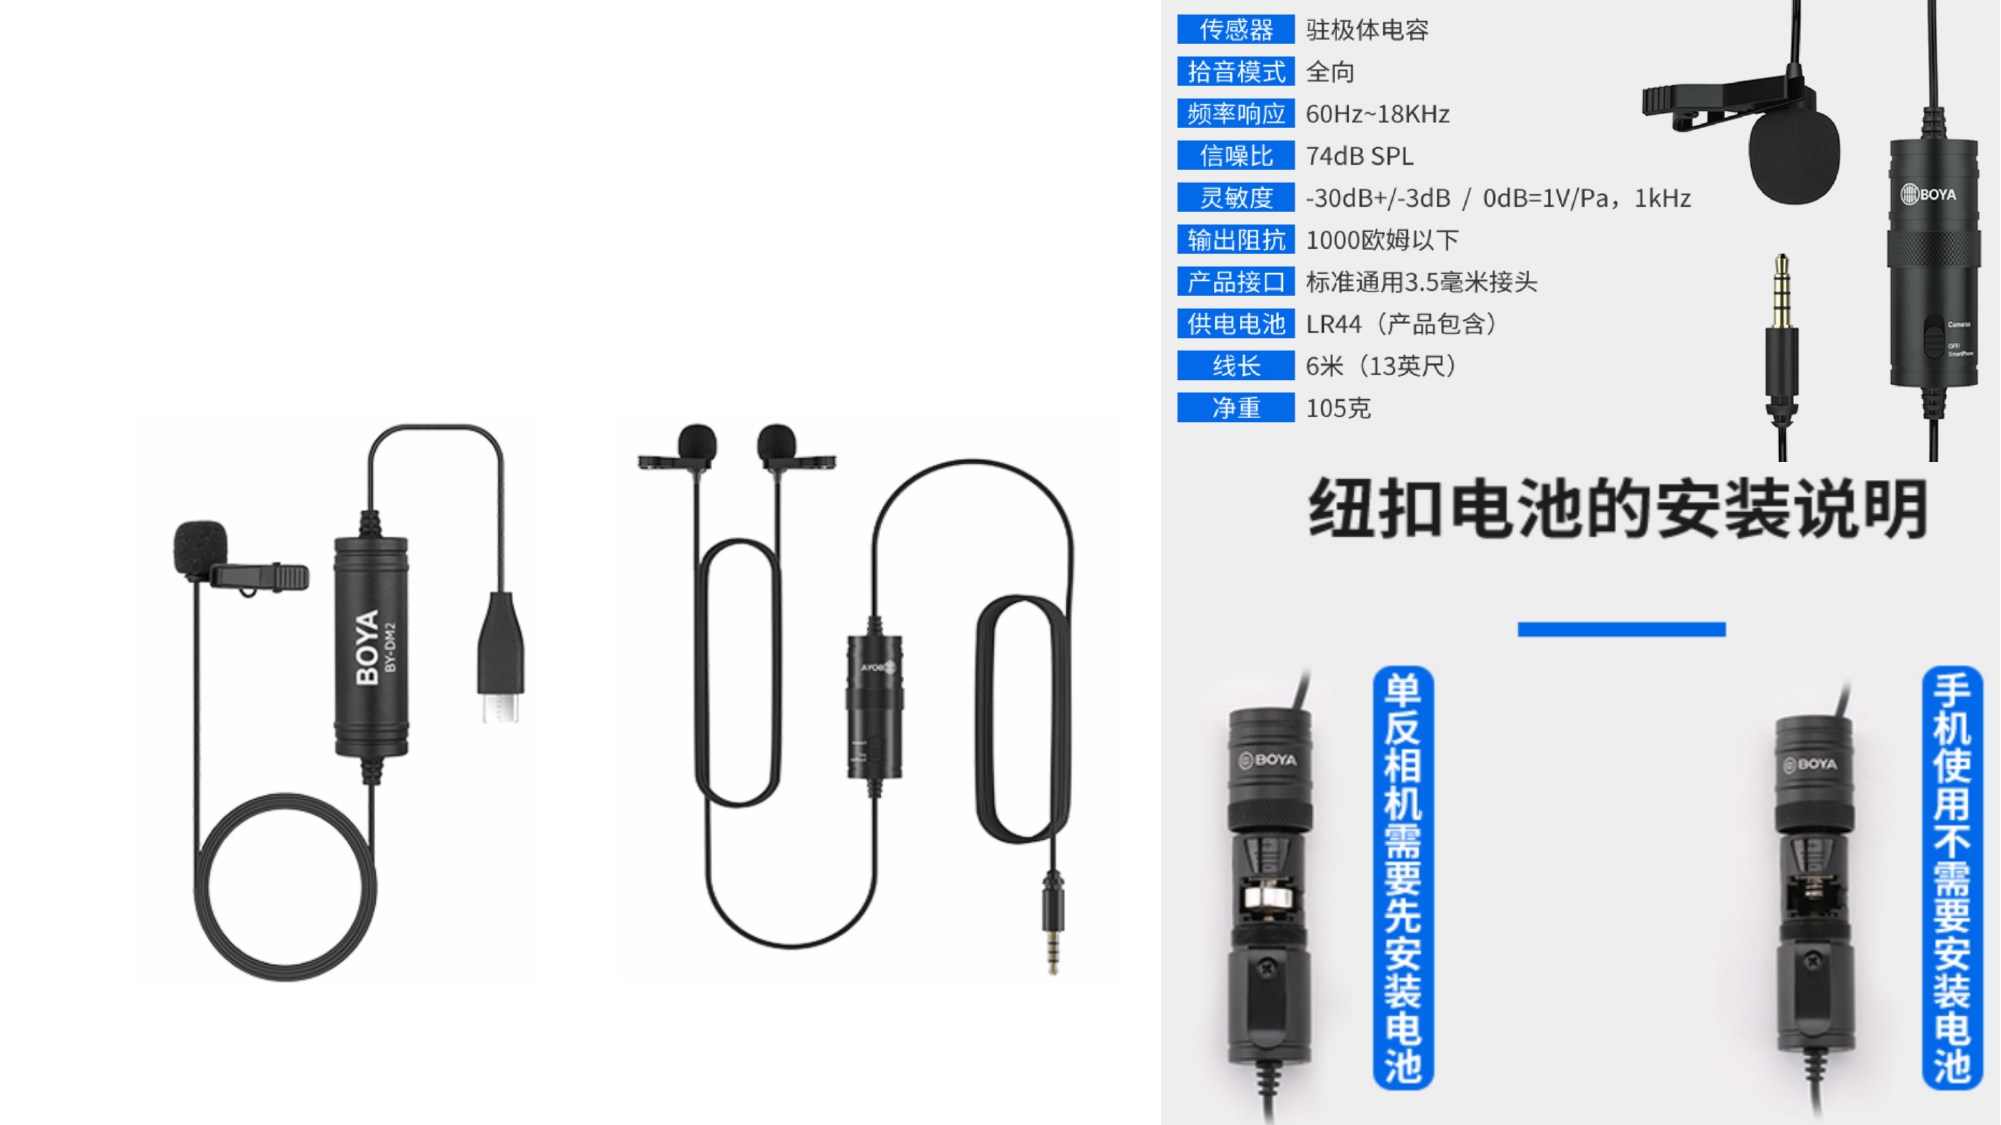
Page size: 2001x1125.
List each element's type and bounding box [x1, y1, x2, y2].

picture [1161, 0, 2000, 1125]
list [137, 412, 540, 988]
picture [617, 412, 1121, 982]
